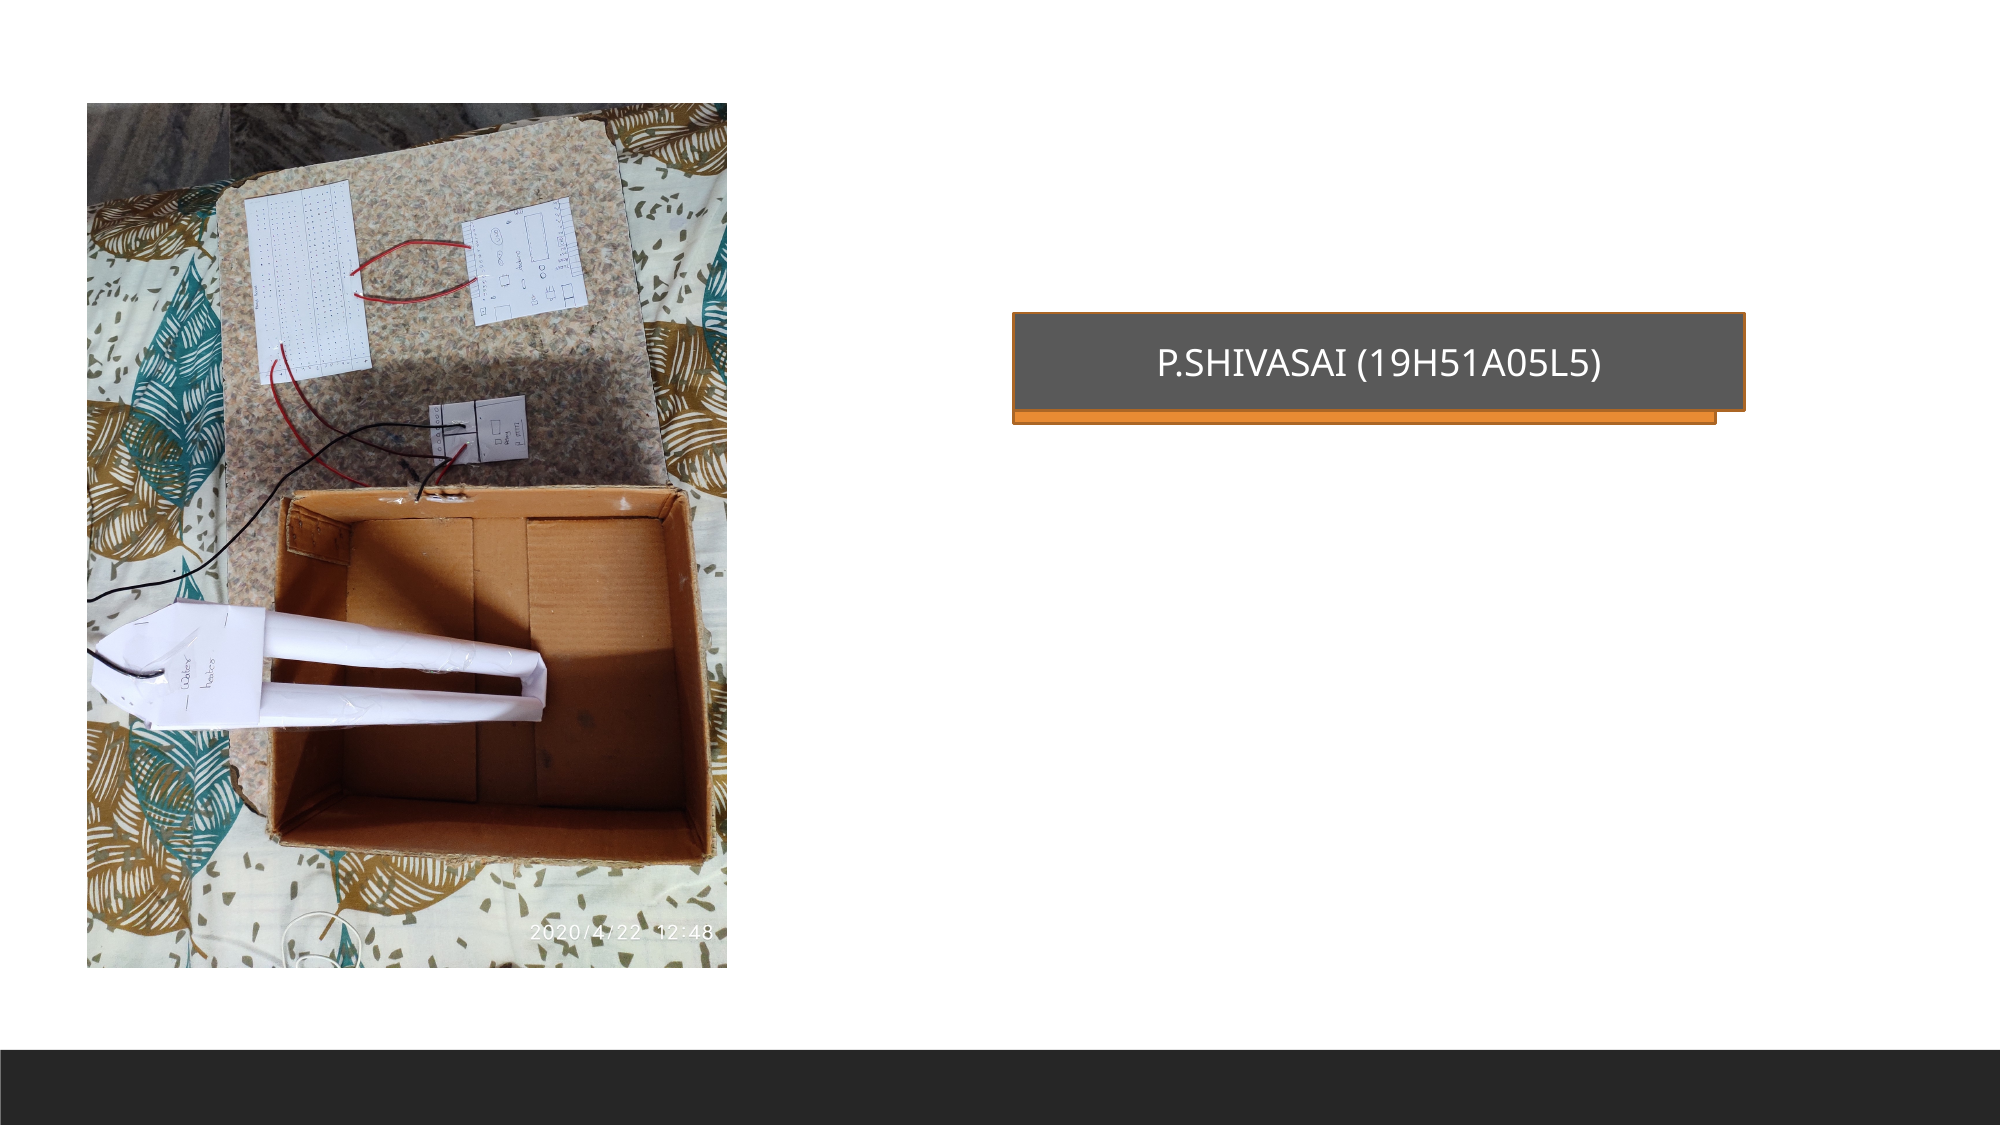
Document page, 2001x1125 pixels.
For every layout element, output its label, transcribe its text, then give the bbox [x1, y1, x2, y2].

text_box [1012, 409, 1717, 425]
text_box P.SHIVASAI (19H51A05L5) [1012, 312, 1746, 412]
picture [86, 102, 728, 969]
